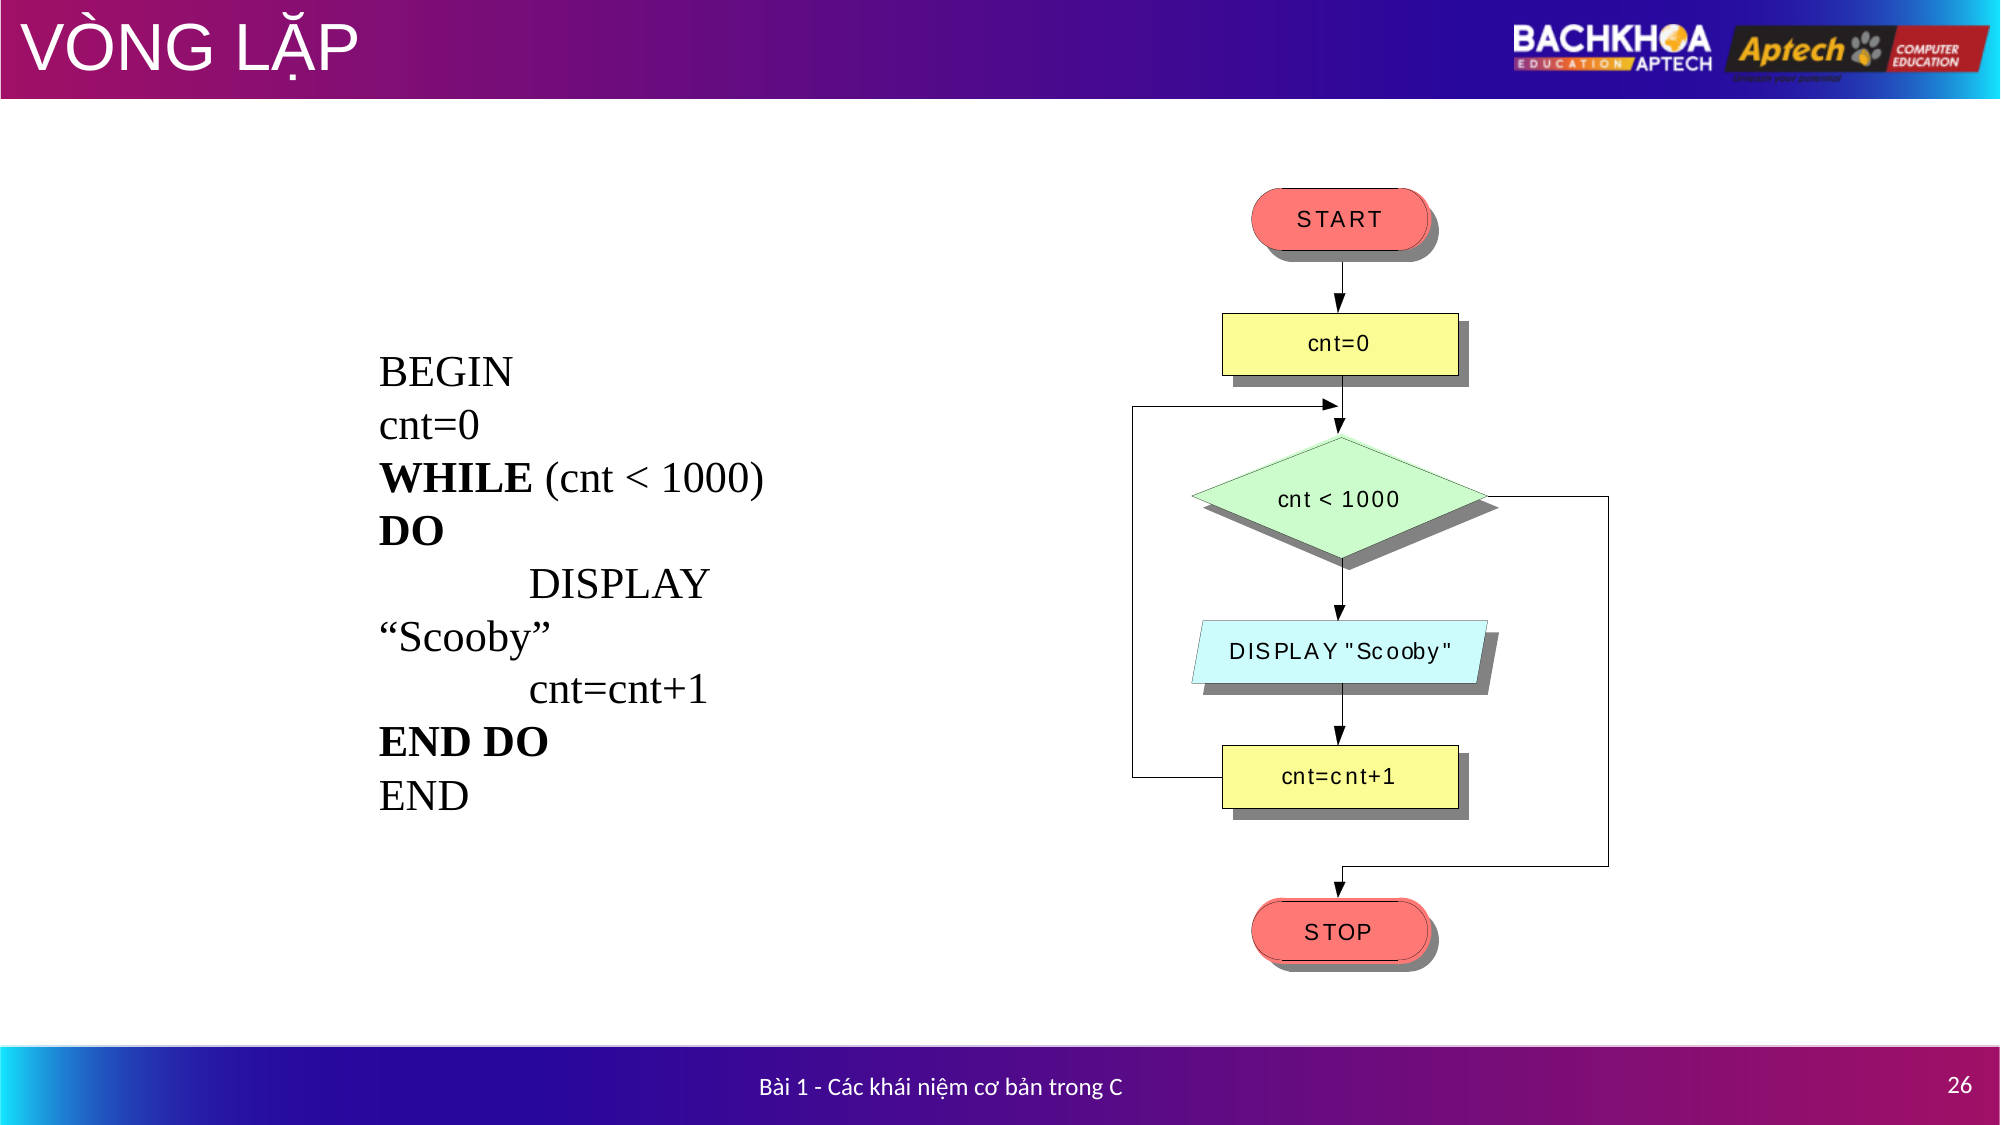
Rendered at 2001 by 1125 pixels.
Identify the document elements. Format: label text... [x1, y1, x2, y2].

footer Bài 1 - Các khái niệm cơ bản trong C [17, 1055, 1865, 1116]
picture [0, 1045, 2000, 1125]
slide_number 26 [1877, 1053, 1988, 1114]
picture [0, 0, 2001, 99]
text_box BEGIN cnt=0 WHILE (cnt < 1000) DO DISPLAY “Scooby” cnt=cnt+1 END DO END [364, 334, 819, 827]
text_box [1116, 187, 1627, 976]
title VÒNG LẶP [4, 5, 1990, 93]
